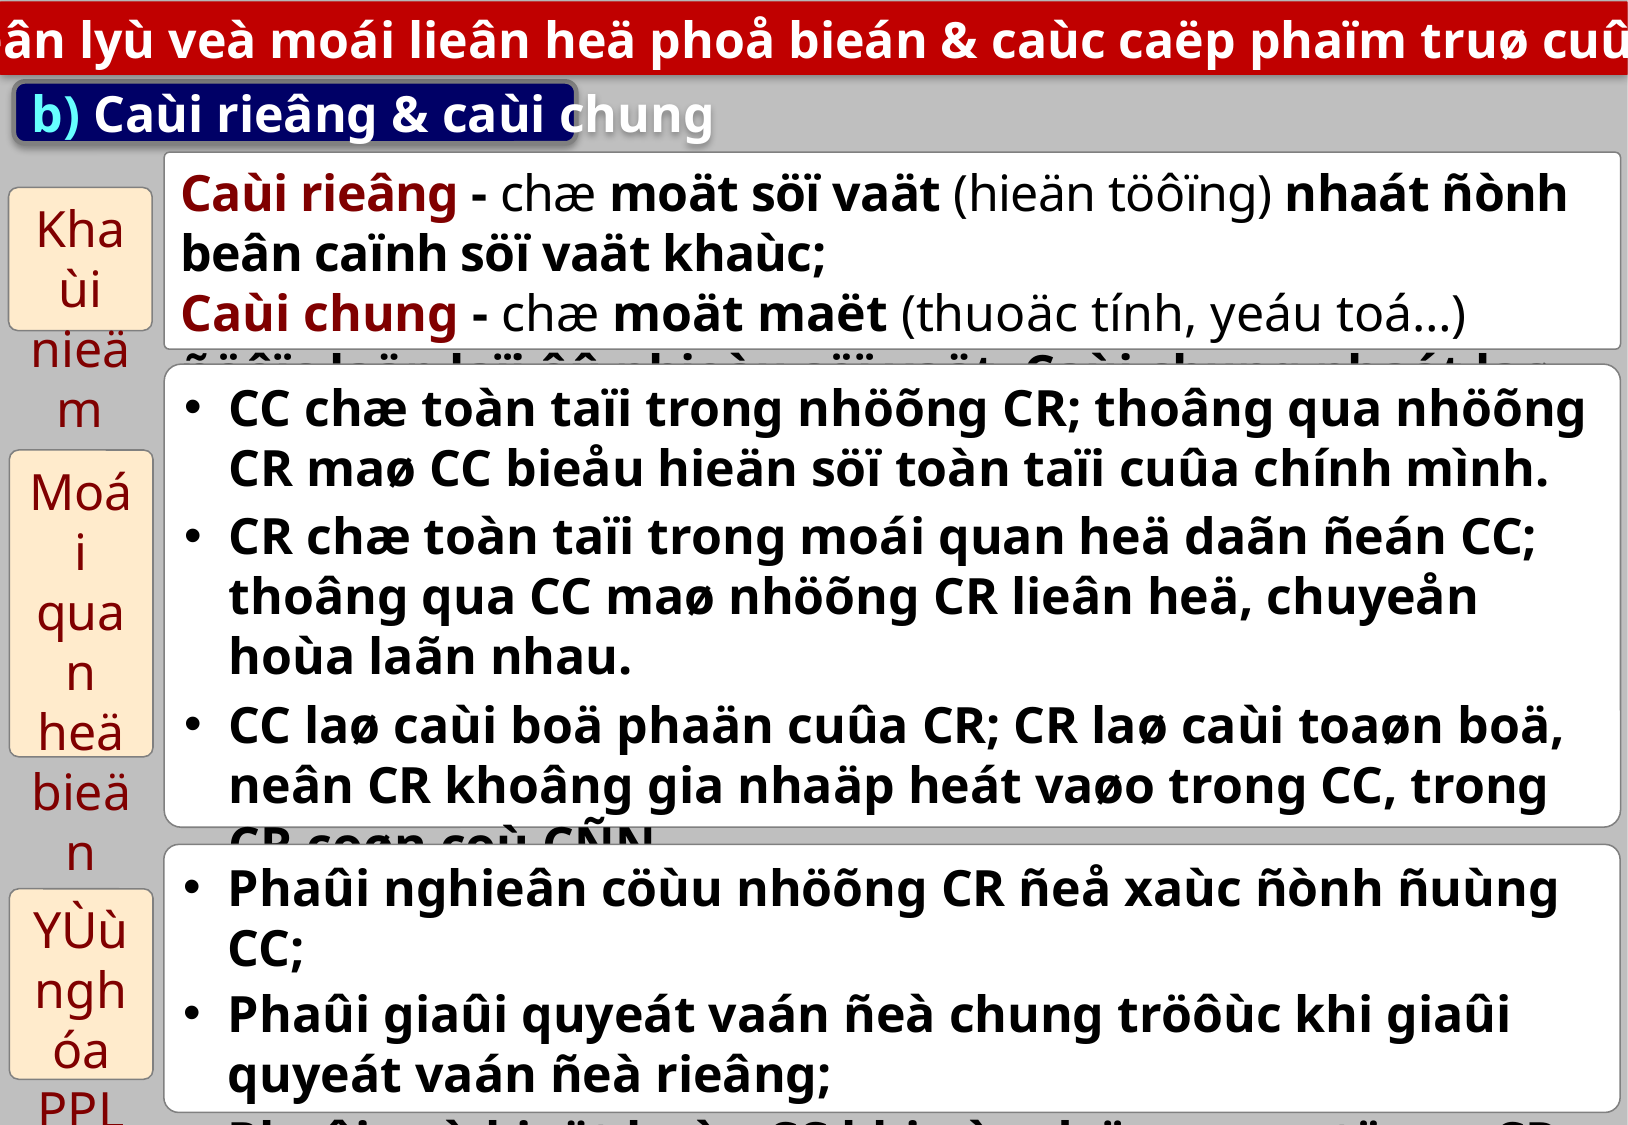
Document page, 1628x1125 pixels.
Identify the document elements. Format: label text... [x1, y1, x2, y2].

text_box Caùi rieâng - chæ moät söï vaät (hieän töôïng) nhaát ñònh beân caïnh söï vaät khaùc; Caùi chung - chæ moät maët (thuoäc tính, yeáu toá…) ñöôïc laäp laïi ôû nhieàu söï vaät. Caùi chung nhaát laø caùi phoå bieán; traùi ngöôïc CPB laø caùi ñôn nhaát. [164, 152, 1621, 350]
text_box Khaùi nieäm [8, 187, 153, 331]
text_box Phaûi nghieân cöùu nhöõng CR ñeå xaùc ñònh ñuùng CC; Phaûi giaûi quyeát vaán ñeà chung tröôùc khi giaûi quyeát vaán ñeà rieâng; Phaûi caù bieät hoùa CC khi aùp duïng vaøo töøng CR. Hieåu roõ söï chuyeån hoùa giöõa CÑN & CC/CPB ñeå coù ñoái saùch thích hôïp. [163, 844, 1621, 1113]
text_box b) Caùi rieâng & caùi chung [13, 87, 577, 144]
text_box CC chæ toàn taïi trong nhöõng CR; thoâng qua nhöõng CR maø CC bieåu hieän söï toàn taïi cuûa chính mình. CR chæ toàn taïi trong moái quan heä daãn ñeán CC; thoâng qua CC maø nhöõng CR lieân heä, chuyeån hoùa laãn nhau. CC laø caùi boä phaän cuûa CR; CR laø caùi toaøn boä, neân CR khoâng gia nhaäp heát vaøo trong CC, trong CR coøn coù CÑN. CÑN & CC/CPB coù theå chuyeån hoùa laãn nhau. [164, 364, 1621, 828]
text_box YÙù nghóa PPL [9, 888, 154, 1080]
text_box 1. Nguyeân lyù veà moái lieân heä phoå bieán & caùc caëp phaïm truø cuûa PBCDV [0, 1, 1628, 75]
text_box Moái quan heä bieän chöùng [9, 449, 154, 757]
